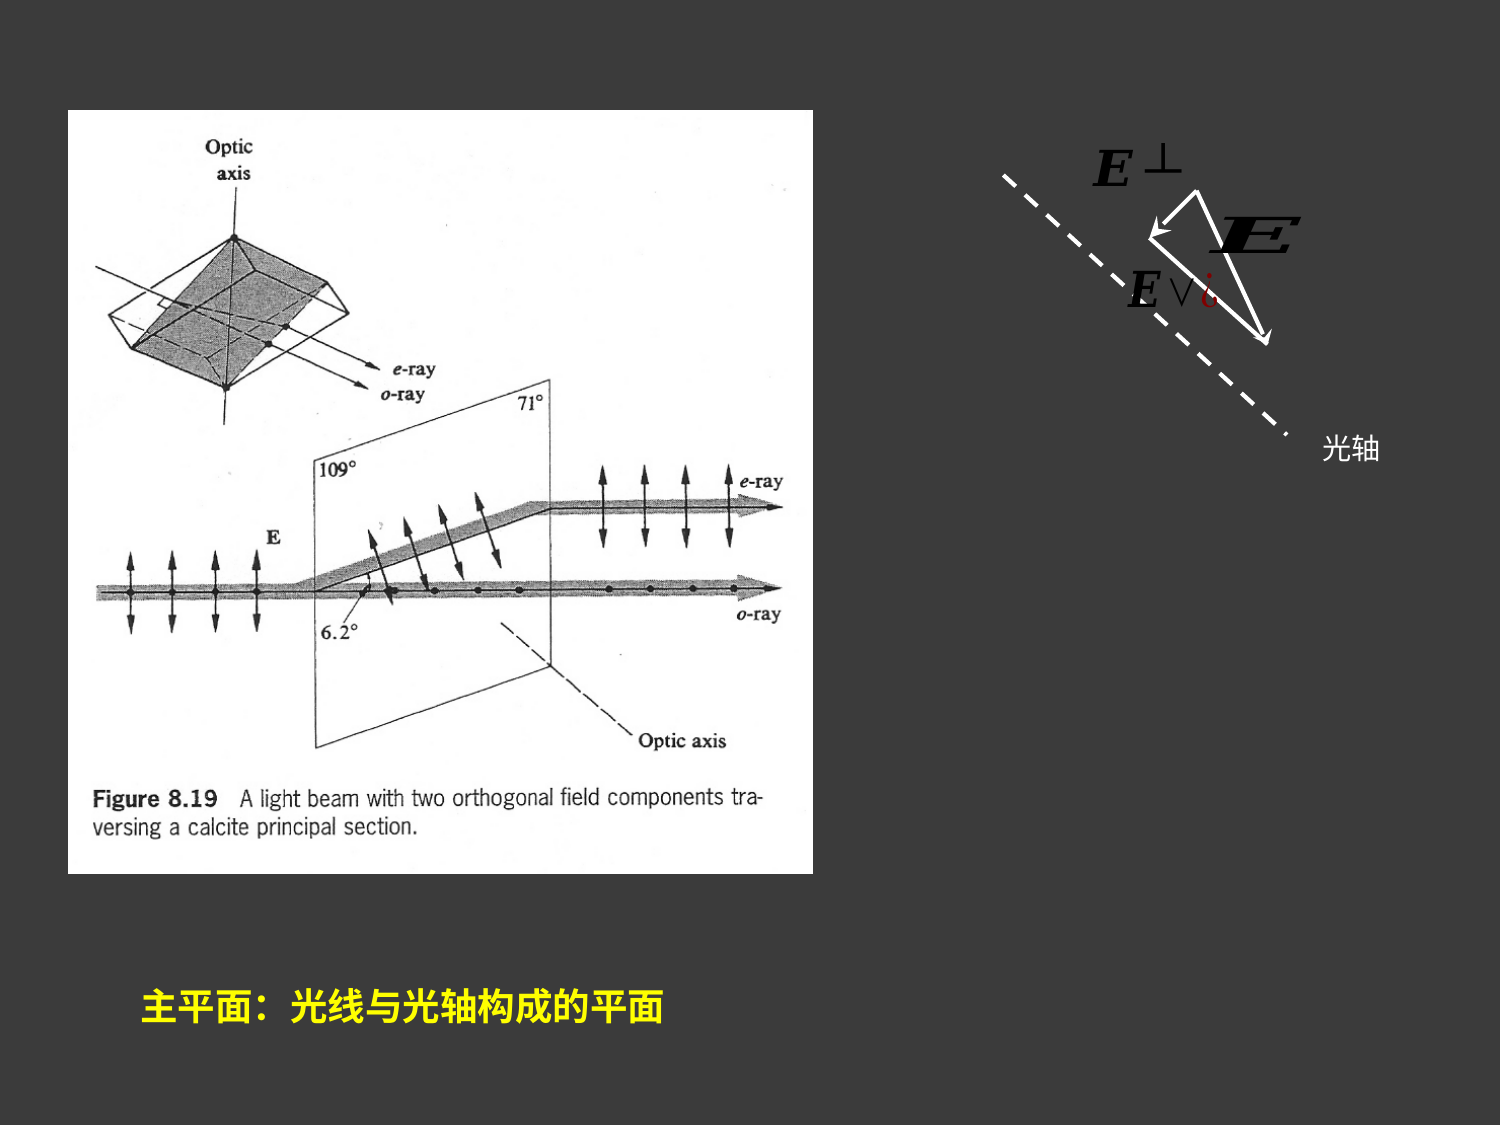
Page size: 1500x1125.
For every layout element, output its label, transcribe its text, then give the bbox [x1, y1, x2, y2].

text_box 主平面：光线与光轴构成的平面 [63, 976, 742, 1036]
picture [68, 110, 814, 875]
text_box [1003, 143, 1441, 474]
